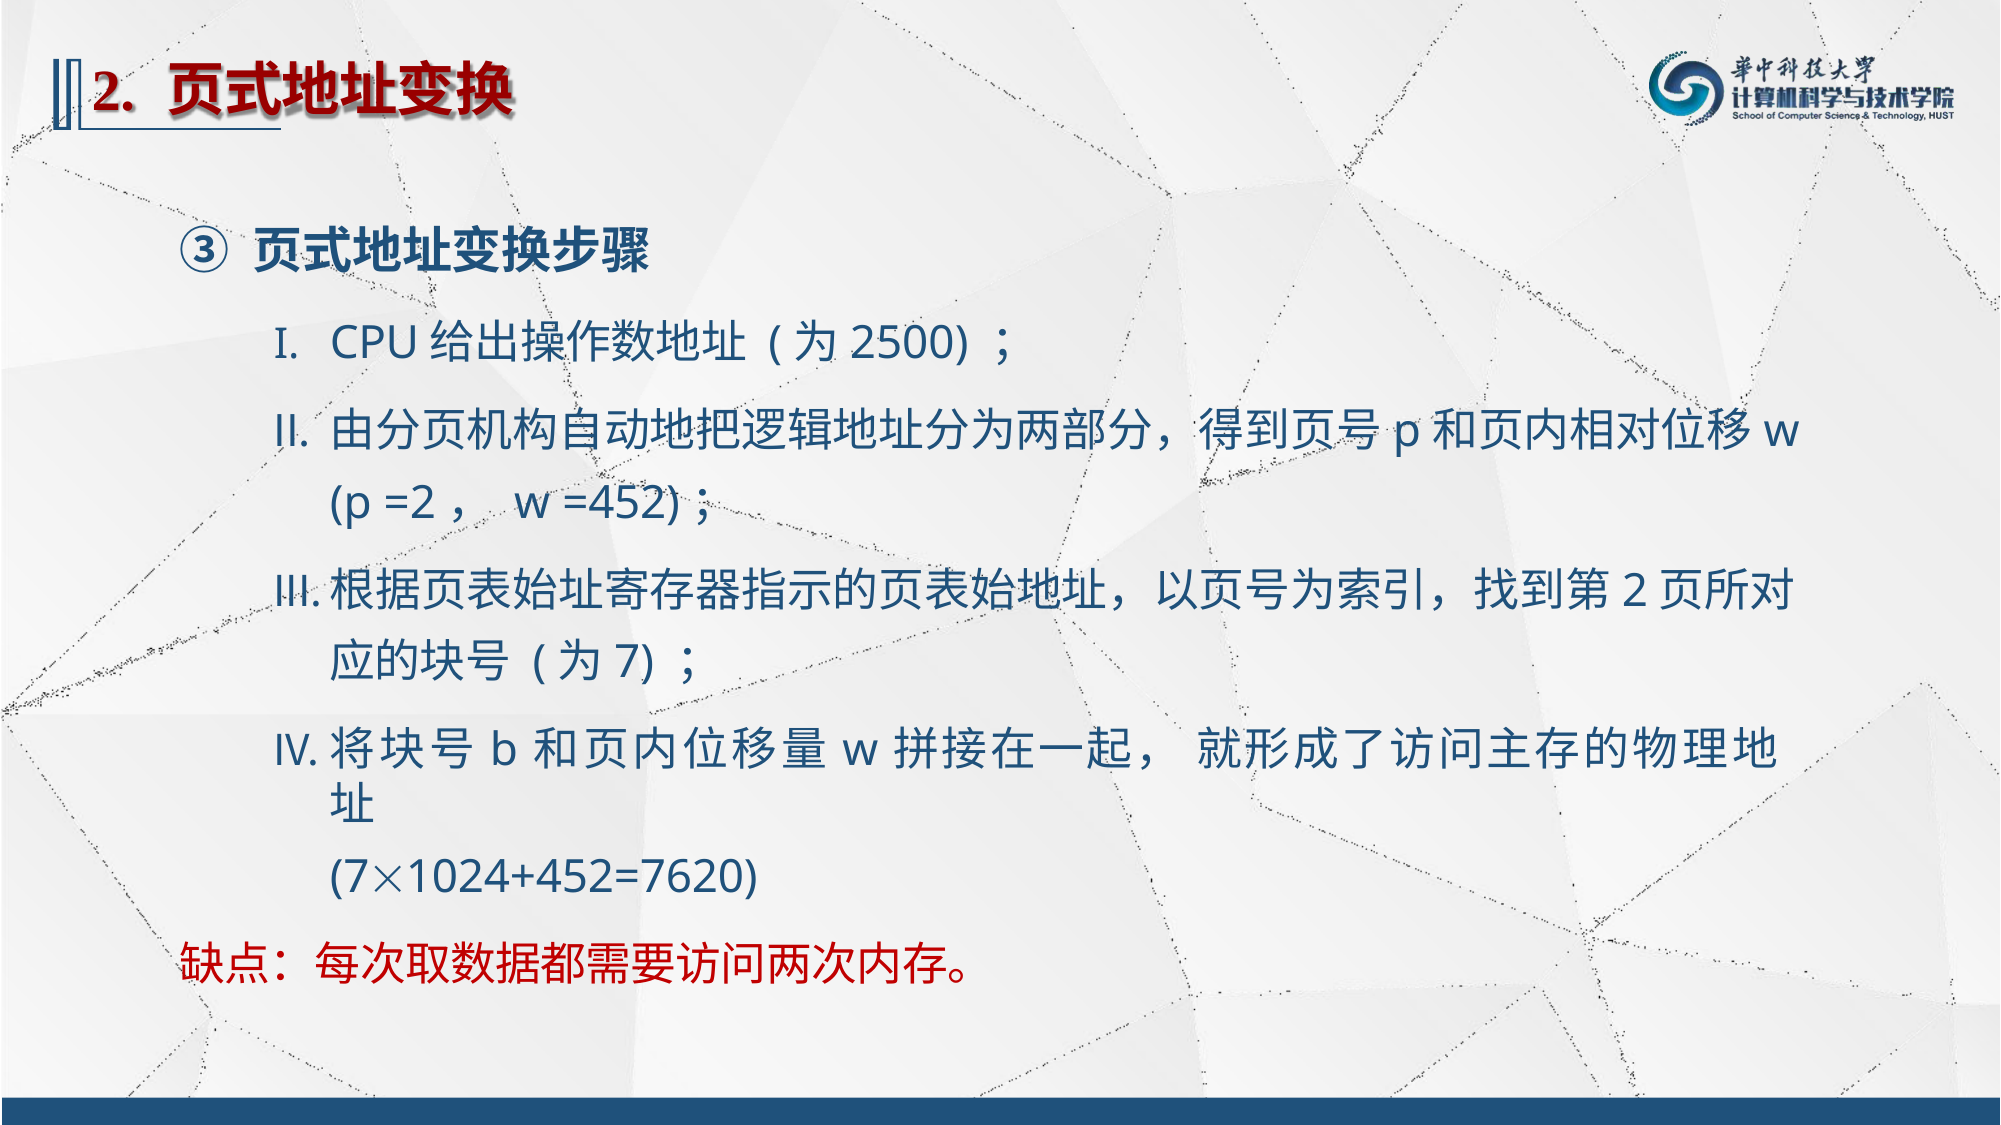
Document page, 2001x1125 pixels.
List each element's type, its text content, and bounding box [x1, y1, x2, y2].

text_box ③ 页式地址变换步骤 CPU给出操作数地址 (为2500) ； 由分页机构自动地把逻辑地址分为两部分，得到页号p和页内相对位移w (p =2， w =452)； 根据页表始址寄存器指示的页表始地址，以页号为索引，找到第2页所对 应的块号 (为7) ； 将块号b和页内位移量w拼接在一起， 就形成了访问主存的物理地址 (71024+452=7620) 缺点：每次取数据都需要访问两次内存。 [177, 216, 1817, 990]
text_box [55, 34, 555, 165]
title 2. 页式地址变换 [89, 173, 517, 240]
picture [0, 0, 2000, 1125]
